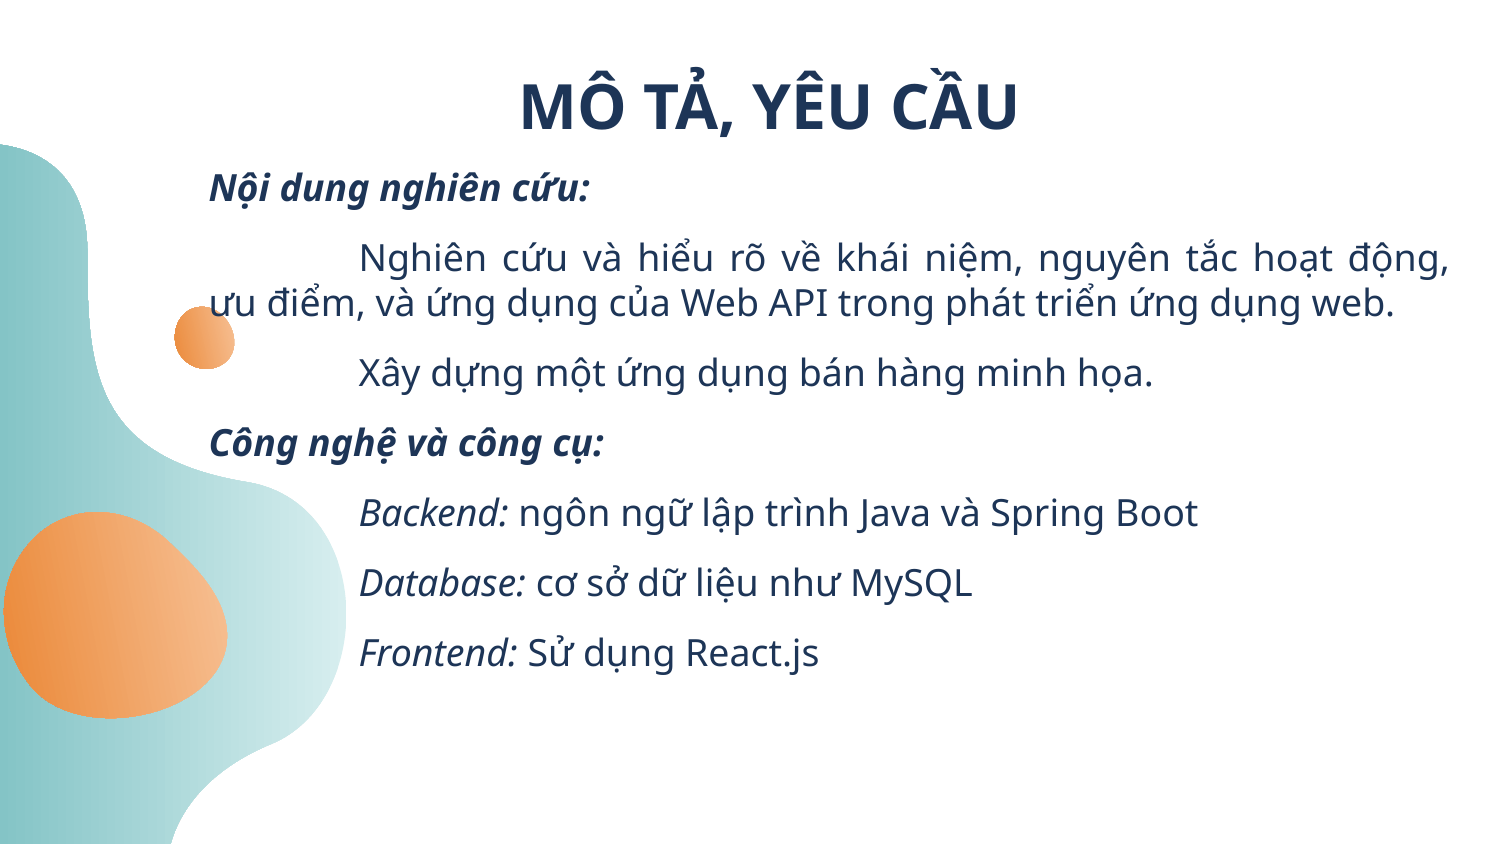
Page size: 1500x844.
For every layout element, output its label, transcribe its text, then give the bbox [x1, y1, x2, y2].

list Nội dung nghiên cứu: Nghiên cứu và hiểu rõ về khái niệm, nguyên tắc hoạt động, ưu điểm, và ứng dụng của Web API trong phát triển ứng dụng web. Xây dựng một ứng dụng bán hàng minh họa. Công nghệ và công cụ: Backend: ngôn ngữ lập trình Java và Spring Boot Database: cơ sở dữ liệu như MySQL Frontend: Sử dụng React.js [174, 148, 1466, 810]
title MÔ TẢ, YÊU CẦU [273, 51, 1267, 133]
